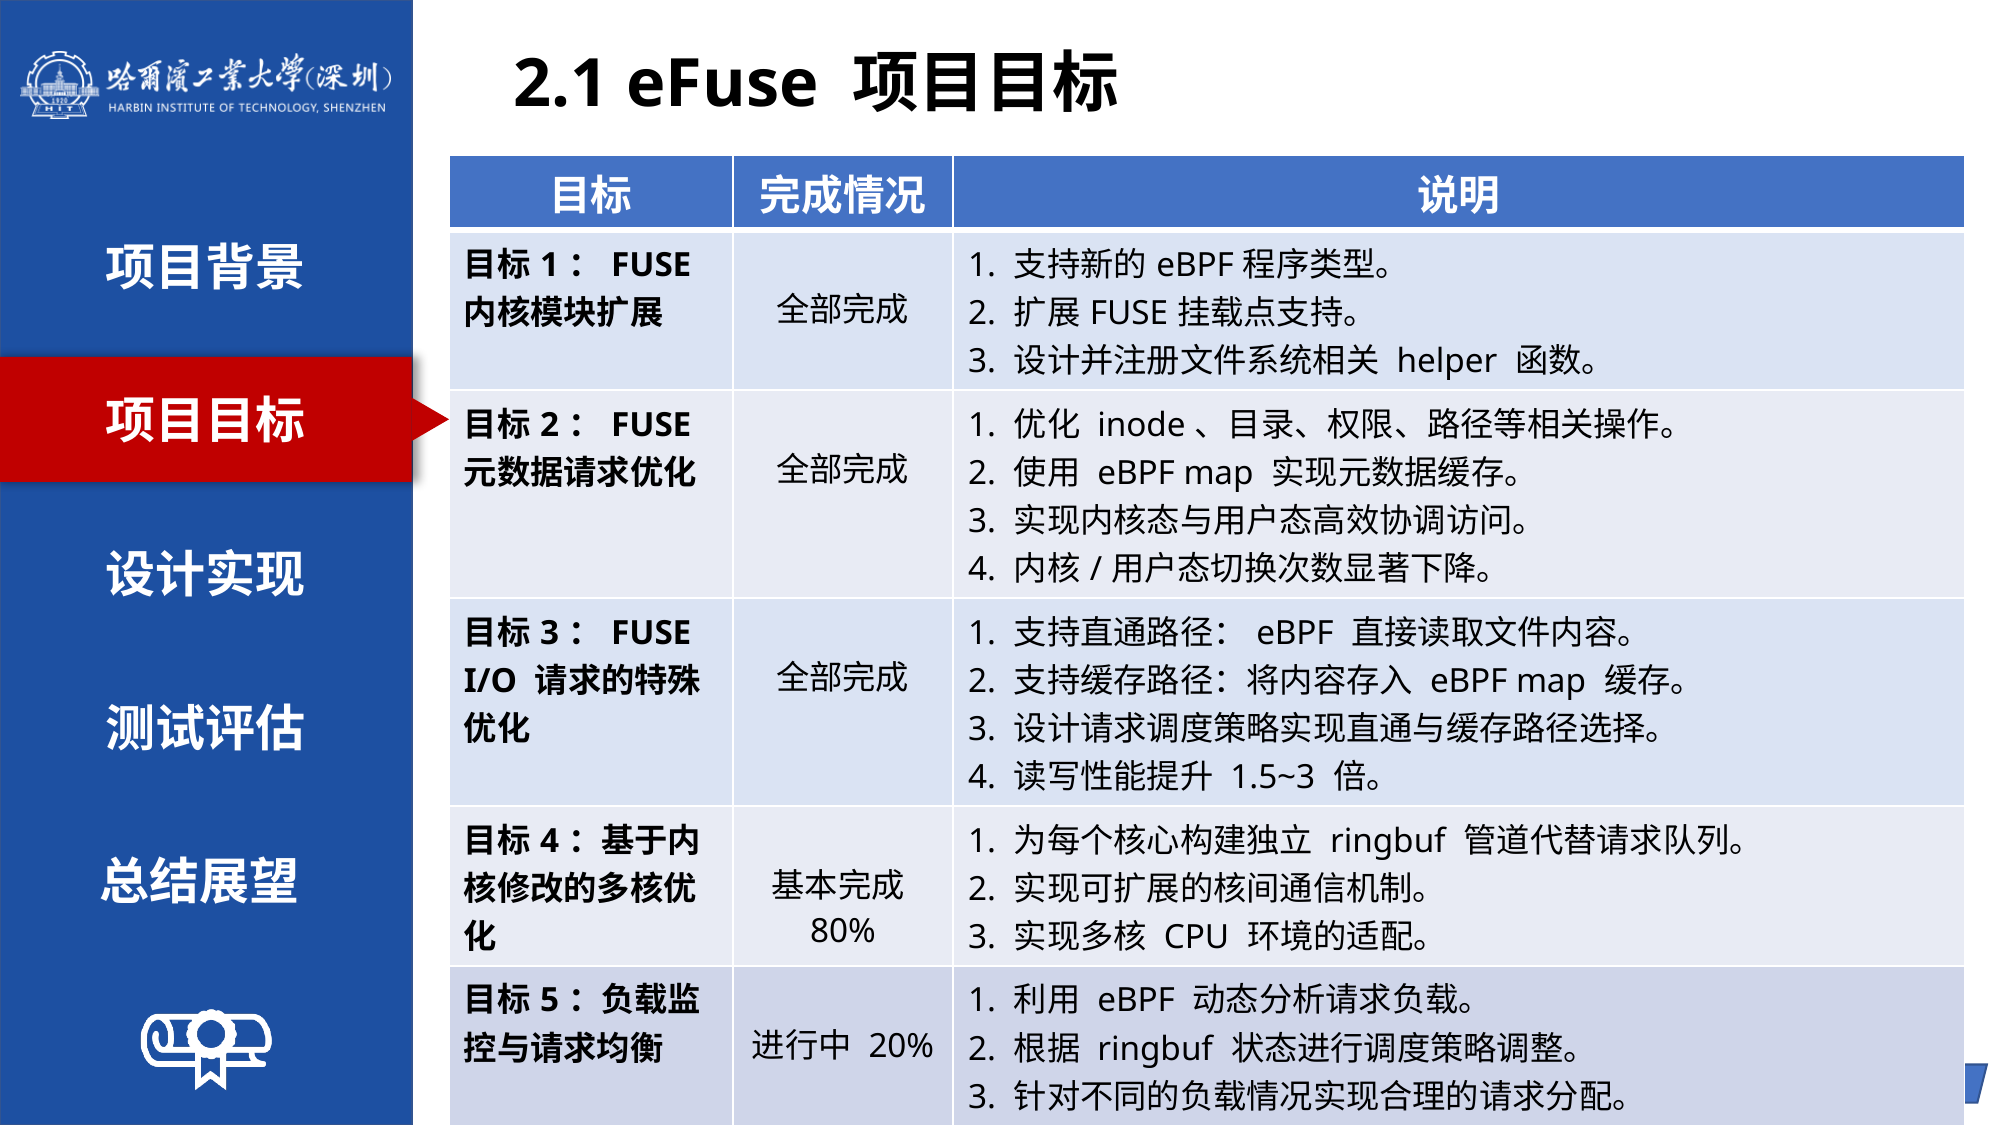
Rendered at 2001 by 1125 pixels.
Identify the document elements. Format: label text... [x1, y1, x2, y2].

table_cell 1. 利用 eBPF 动态分析请求负载。 2. 根据 ringbuf 状态进行调度策略调整。 3. 针对不同的负载情况实现合理的请求分配。 [954, 967, 1964, 1125]
table_cell 目标1：FUSE 内核模块扩展 [450, 233, 732, 389]
table_cell 全部完成 [734, 233, 952, 389]
text_box 总结展望 [7, 842, 391, 917]
table_header 目标 [450, 156, 732, 227]
picture [20, 50, 391, 119]
text_box [0, 489, 413, 1125]
text_box 测试评估 [14, 688, 398, 764]
table_cell 1. 支持直通路径：eBPF 直接读取文件内容。 2. 支持缓存路径：将内容存入 eBPF map 缓存。 3. 设计请求调度策略实现直通与缓存路径选择。 4. 读写性能提升 1.5~3 倍。 [954, 599, 1964, 805]
table_cell 目标3：FUSE I/O 请求的特殊优化 [450, 599, 732, 805]
table_cell 目标4：基于内核修改的多核优化 [450, 807, 732, 965]
text_box 设计实现 [14, 534, 398, 610]
table_cell 1. 为每个核心构建独立 ringbuf 管道代替请求队列。 2. 实现可扩展的核间通信机制。 3. 实现多核 CPU 环境的适配。 [954, 807, 1964, 965]
table_cell 目标2：FUSE 元数据请求优化 [450, 391, 732, 597]
table_cell 全部完成 [734, 391, 952, 597]
table_cell 进行中 20% [734, 967, 952, 1125]
table_cell 目标5：负载监控与请求均衡 [450, 967, 732, 1125]
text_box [0, 356, 449, 482]
table_header 说明 [954, 156, 1964, 227]
text_box 2.1 eFuse 项目目标 [498, 31, 1275, 139]
text_box 项目背景 [14, 227, 398, 303]
table_cell 1. 优化 inode、目录、权限、路径等相关操作。 2. 使用 eBPF map 实现元数据缓存。 3. 实现内核态与用户态高效协调访问。 4. 内核/用户态切换次数显著下降。 [954, 391, 1964, 597]
table_cell 全部完成 [734, 599, 952, 805]
table_cell 基本完成80% [734, 807, 952, 965]
table_header 完成情况 [734, 156, 952, 227]
table_cell 1. 支持新的eBPF程序类型。 2. 扩展FUSE挂载点支持。 3. 设计并注册文件系统相关 helper 函数。 [954, 233, 1964, 389]
picture [130, 974, 281, 1125]
text_box [0, 0, 413, 351]
